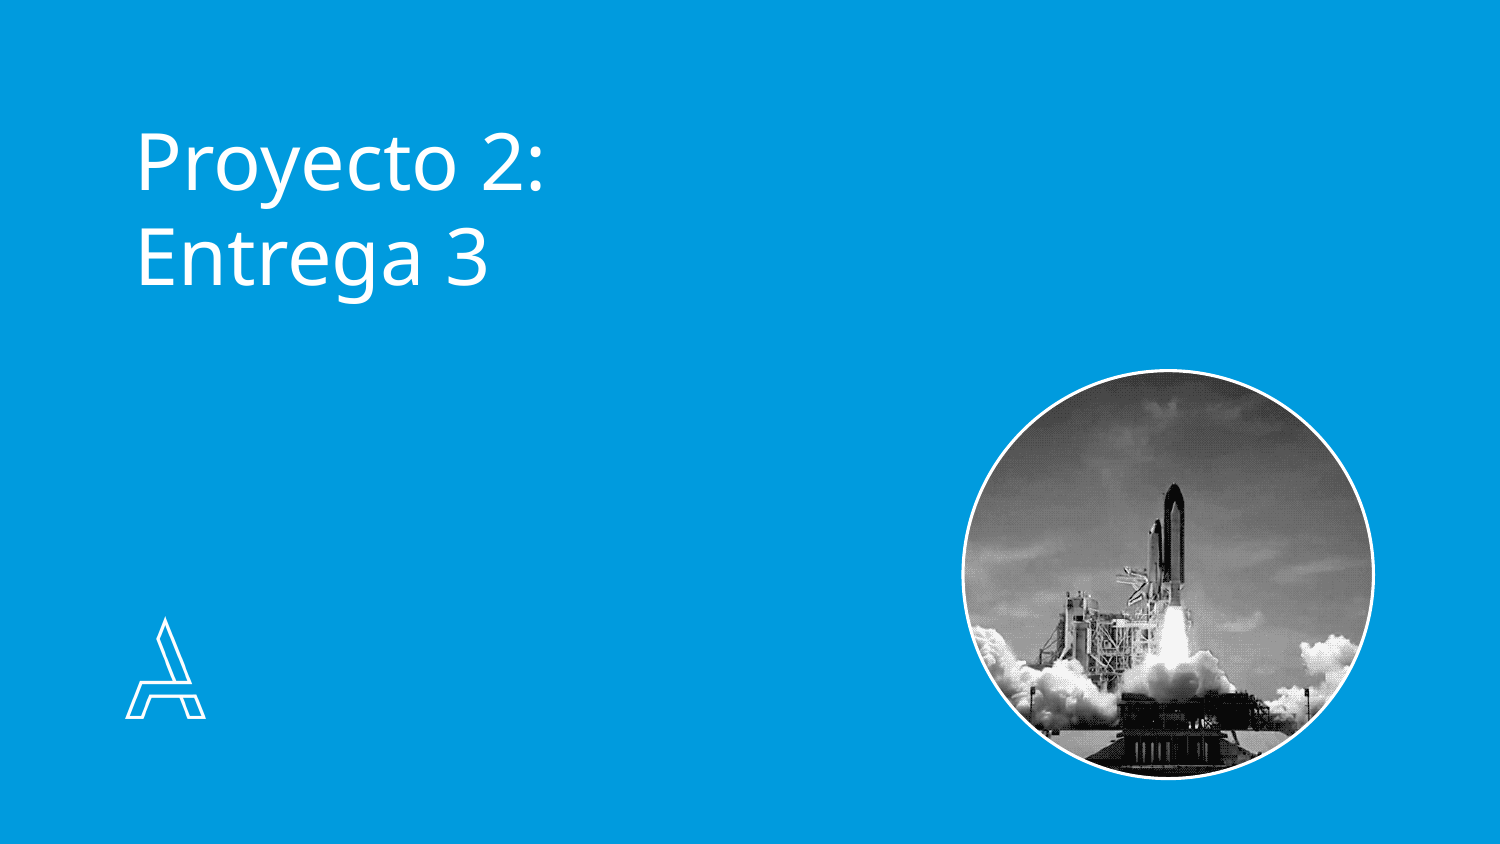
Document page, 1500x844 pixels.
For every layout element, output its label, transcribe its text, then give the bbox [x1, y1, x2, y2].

picture [127, 620, 205, 718]
title Proyecto 2: Entrega 3 [119, 96, 851, 346]
picture [962, 370, 1374, 779]
